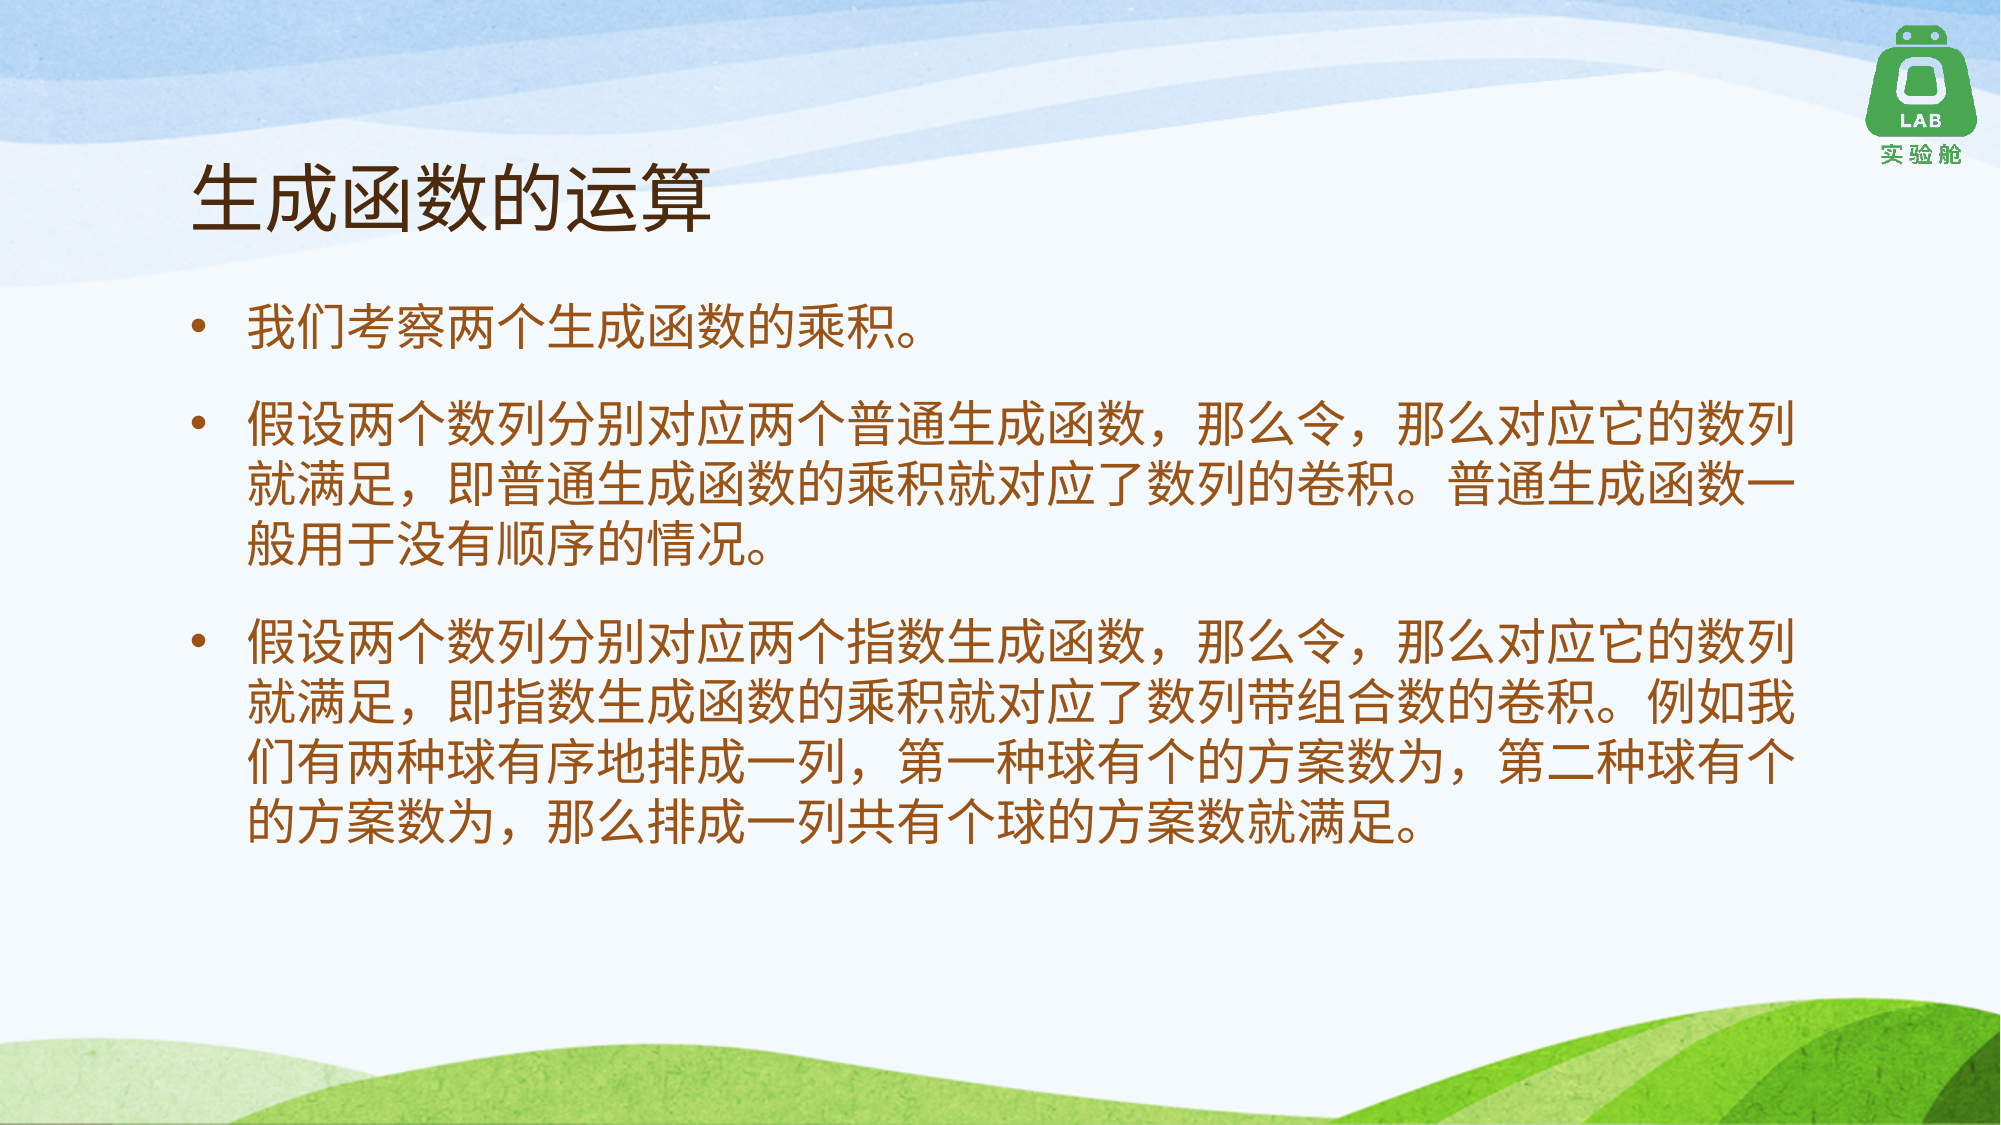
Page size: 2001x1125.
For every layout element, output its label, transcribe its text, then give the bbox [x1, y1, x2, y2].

title 生成函数的运算 [174, 50, 1825, 250]
picture [0, 0, 2001, 1125]
